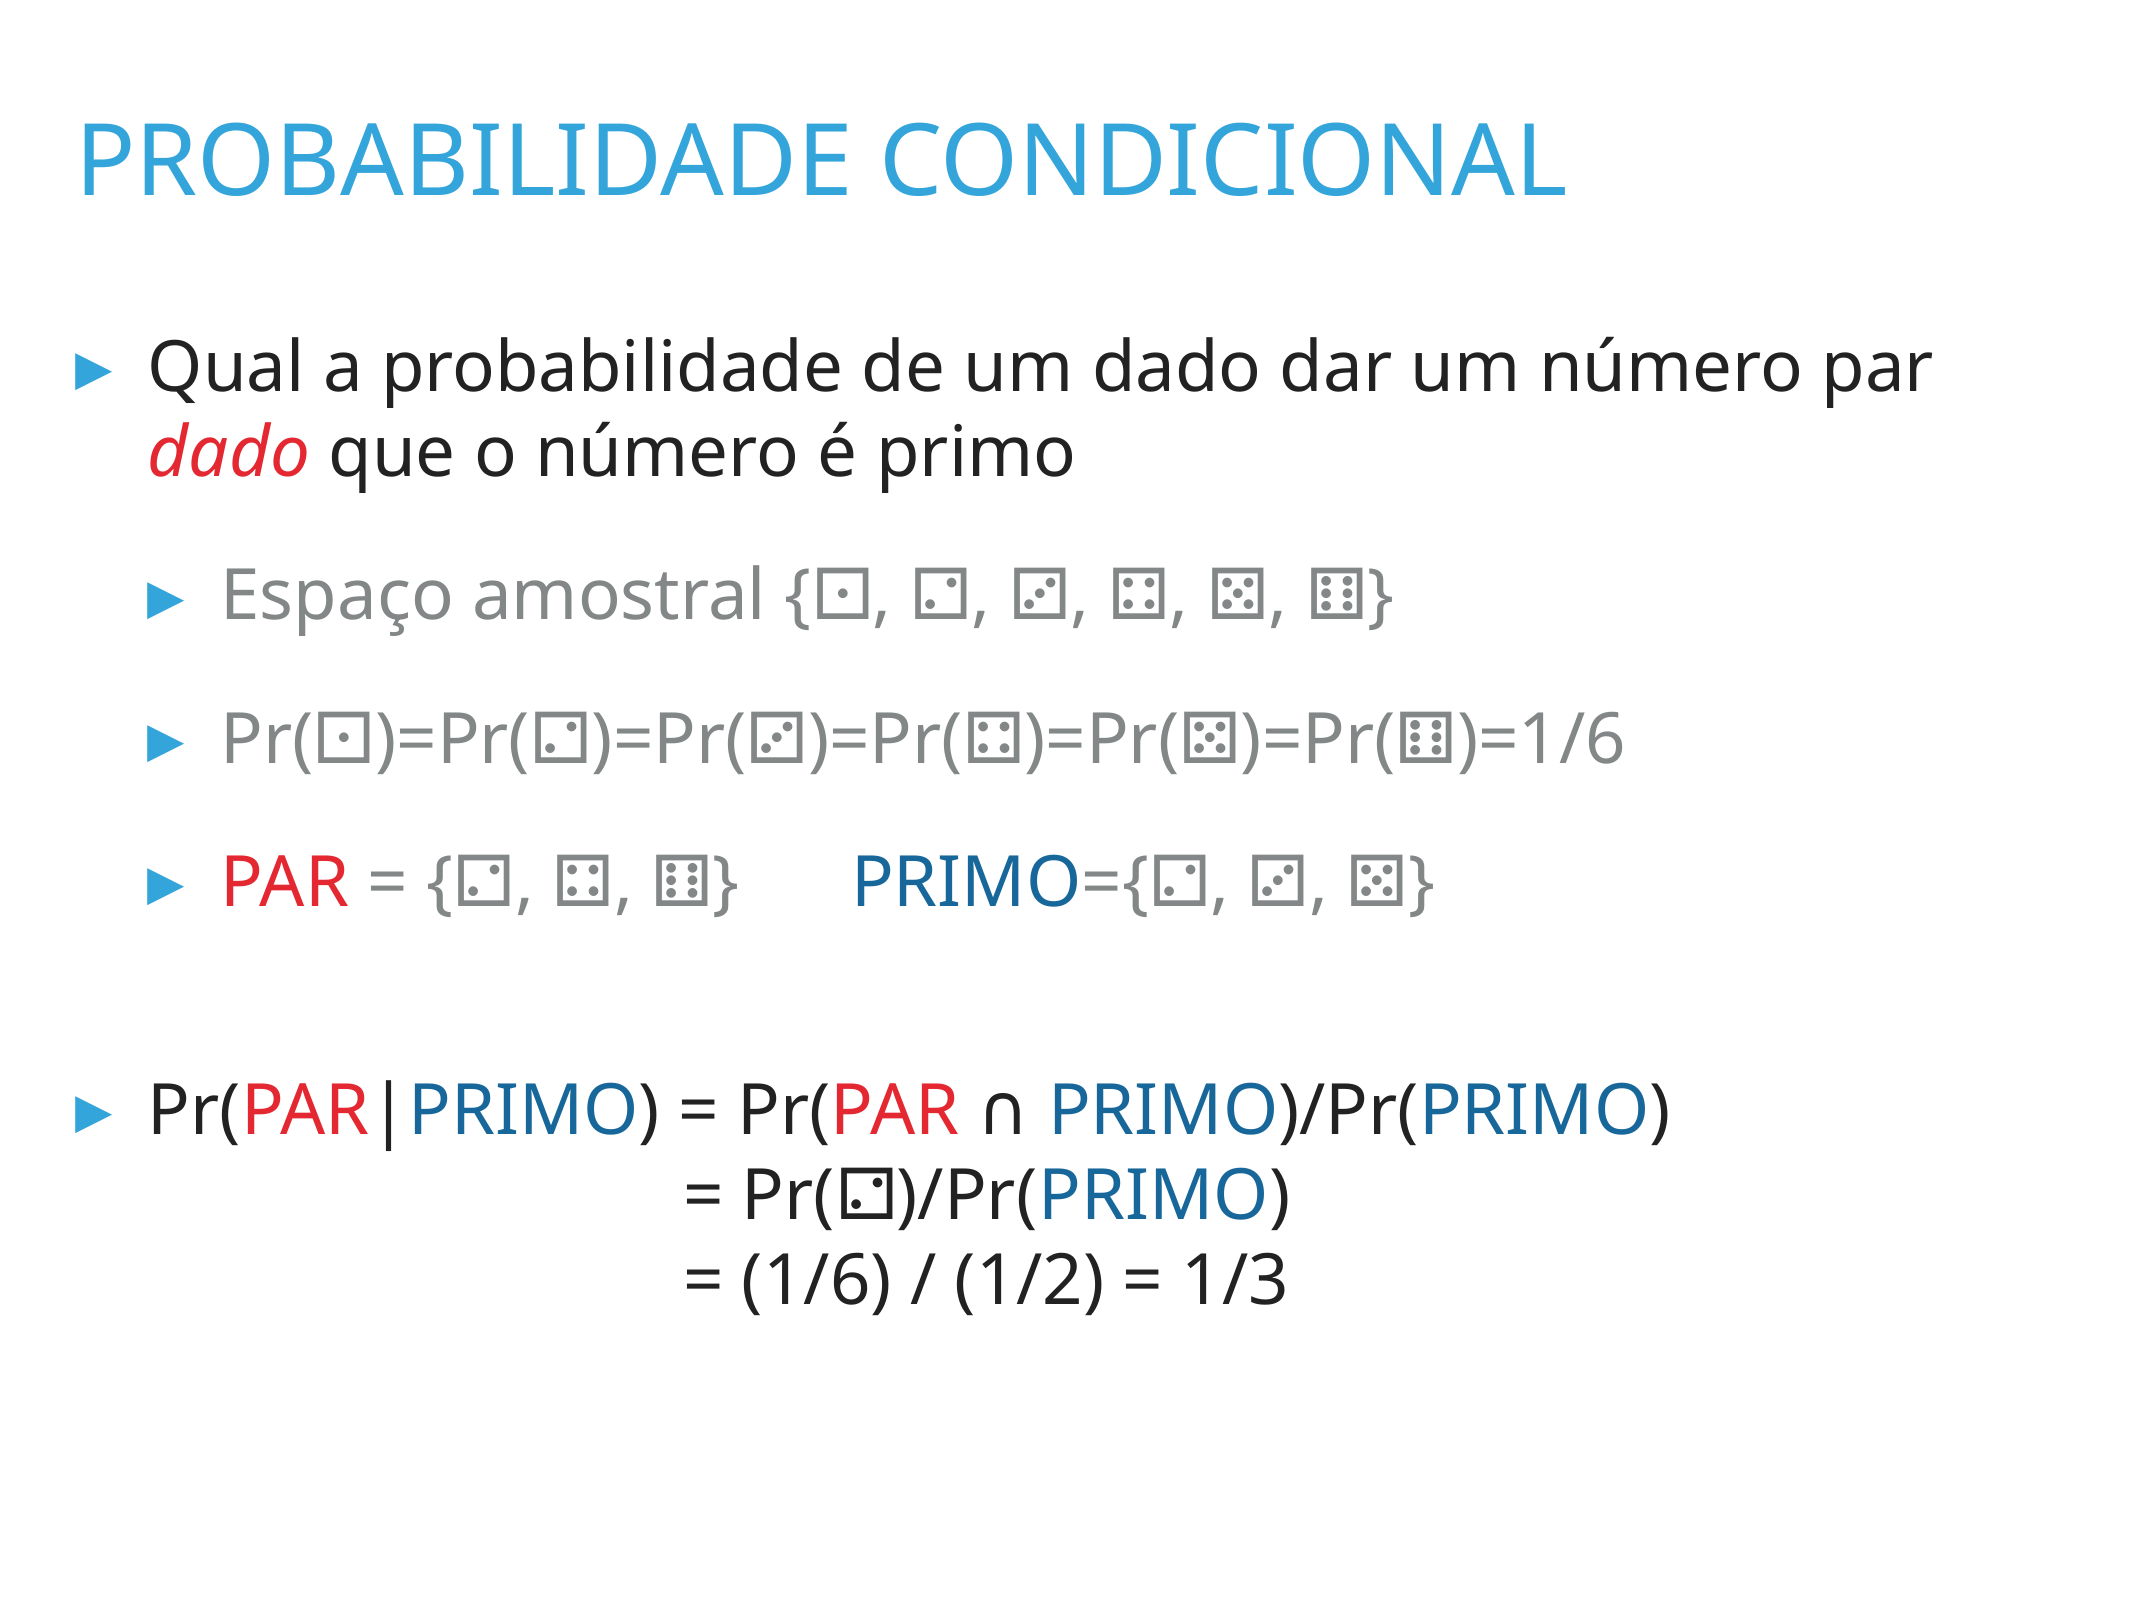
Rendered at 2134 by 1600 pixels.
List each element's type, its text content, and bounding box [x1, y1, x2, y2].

text_box Qual a probabilidade de um dado dar um número par dado que o número é primo Espaço amostral {⚀, ⚁, ⚂, ⚃, ⚄, ⚅} Pr(⚀)=Pr(⚁)=Pr(⚂)=Pr(⚃)=Pr(⚄)=Pr(⚅)=1/6 PAR = {⚁, ⚃, ⚅} PRIMO={⚁, ⚂, ⚄} Pr(PAR|PRIMO) = Pr(PAR ∩ PRIMO)/Pr(PRIMO) = Pr(⚁)/Pr(PRIMO) = (1/6) / (1/2) = 1/3 [66, 312, 2067, 1457]
text_box probabilidade condicional [66, 110, 2067, 230]
